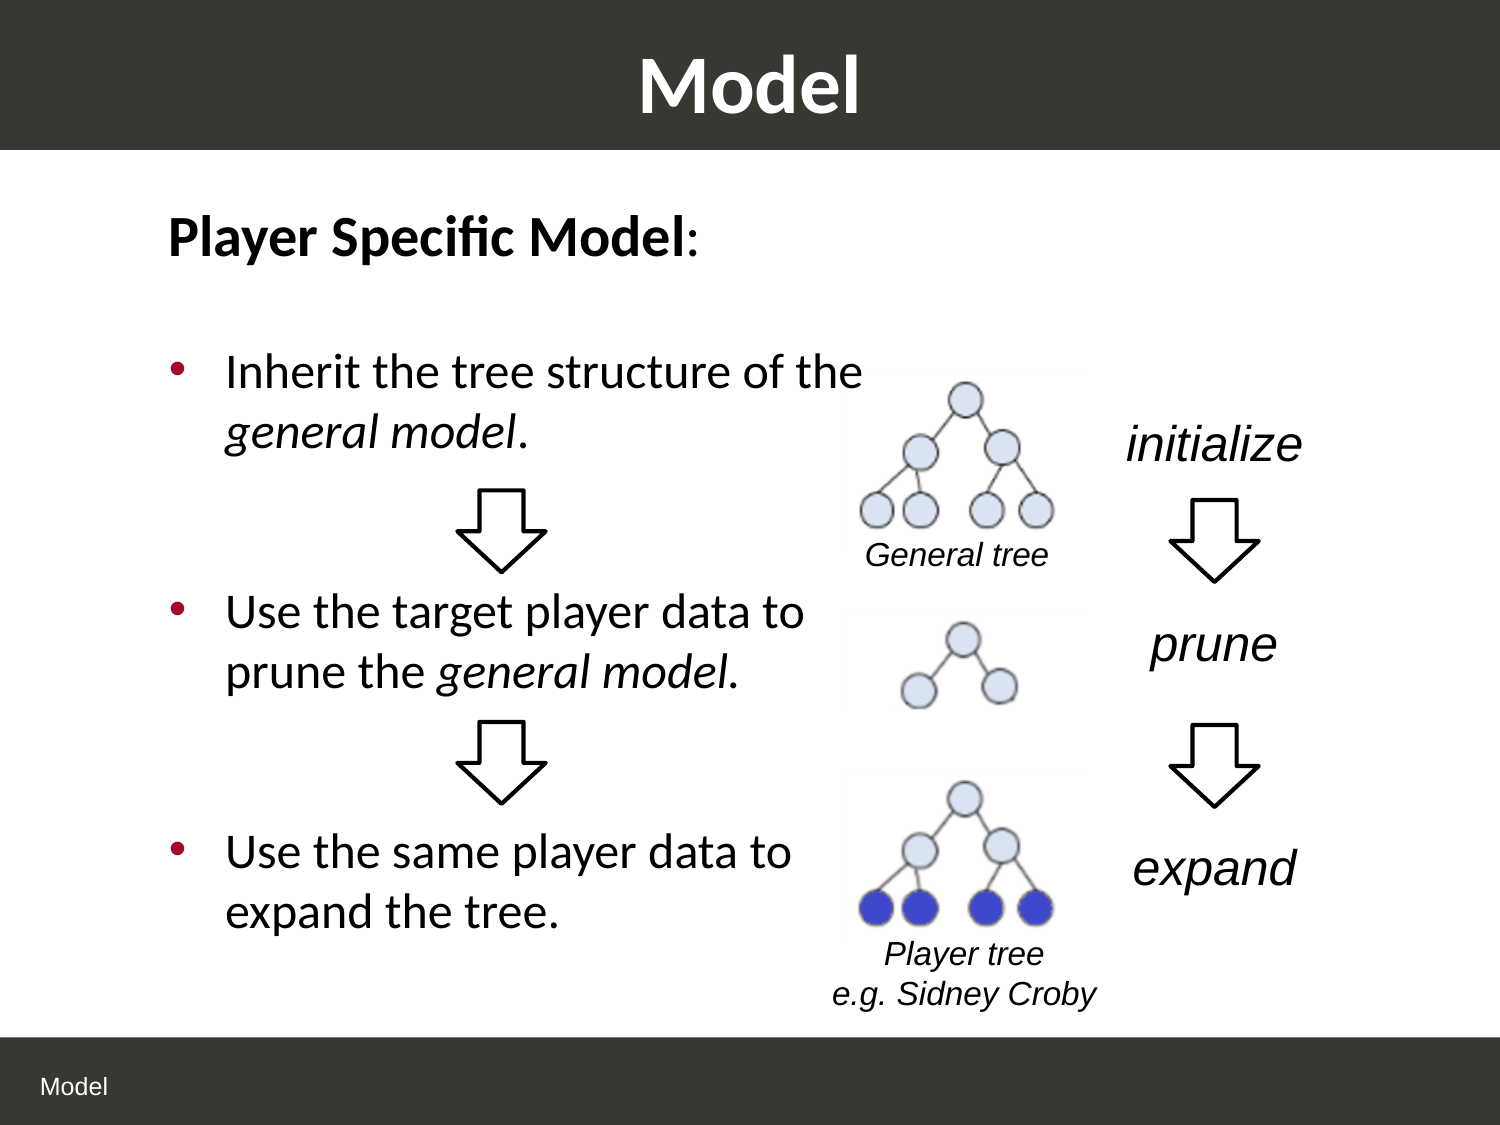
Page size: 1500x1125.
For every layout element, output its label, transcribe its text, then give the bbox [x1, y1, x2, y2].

text_box Player Specific Model: Inherit the tree structure of the general model. Use the target player data to prune the general model. Use the same player data to expand the tree. [154, 191, 938, 946]
text_box prune [1083, 603, 1346, 679]
picture [845, 611, 1081, 712]
footer Model [24, 1062, 613, 1113]
text_box [455, 719, 548, 806]
text_box Player tree e.g. Sidney Croby [699, 924, 1230, 1020]
text_box initialize [1089, 404, 1346, 479]
picture [845, 371, 1084, 545]
picture [845, 770, 1084, 944]
text_box Model [112, 22, 1388, 123]
text_box [1168, 497, 1261, 584]
text_box [1168, 722, 1261, 809]
text_box expand [1089, 827, 1346, 903]
text_box General tree [849, 526, 1098, 581]
text_box [455, 488, 548, 574]
